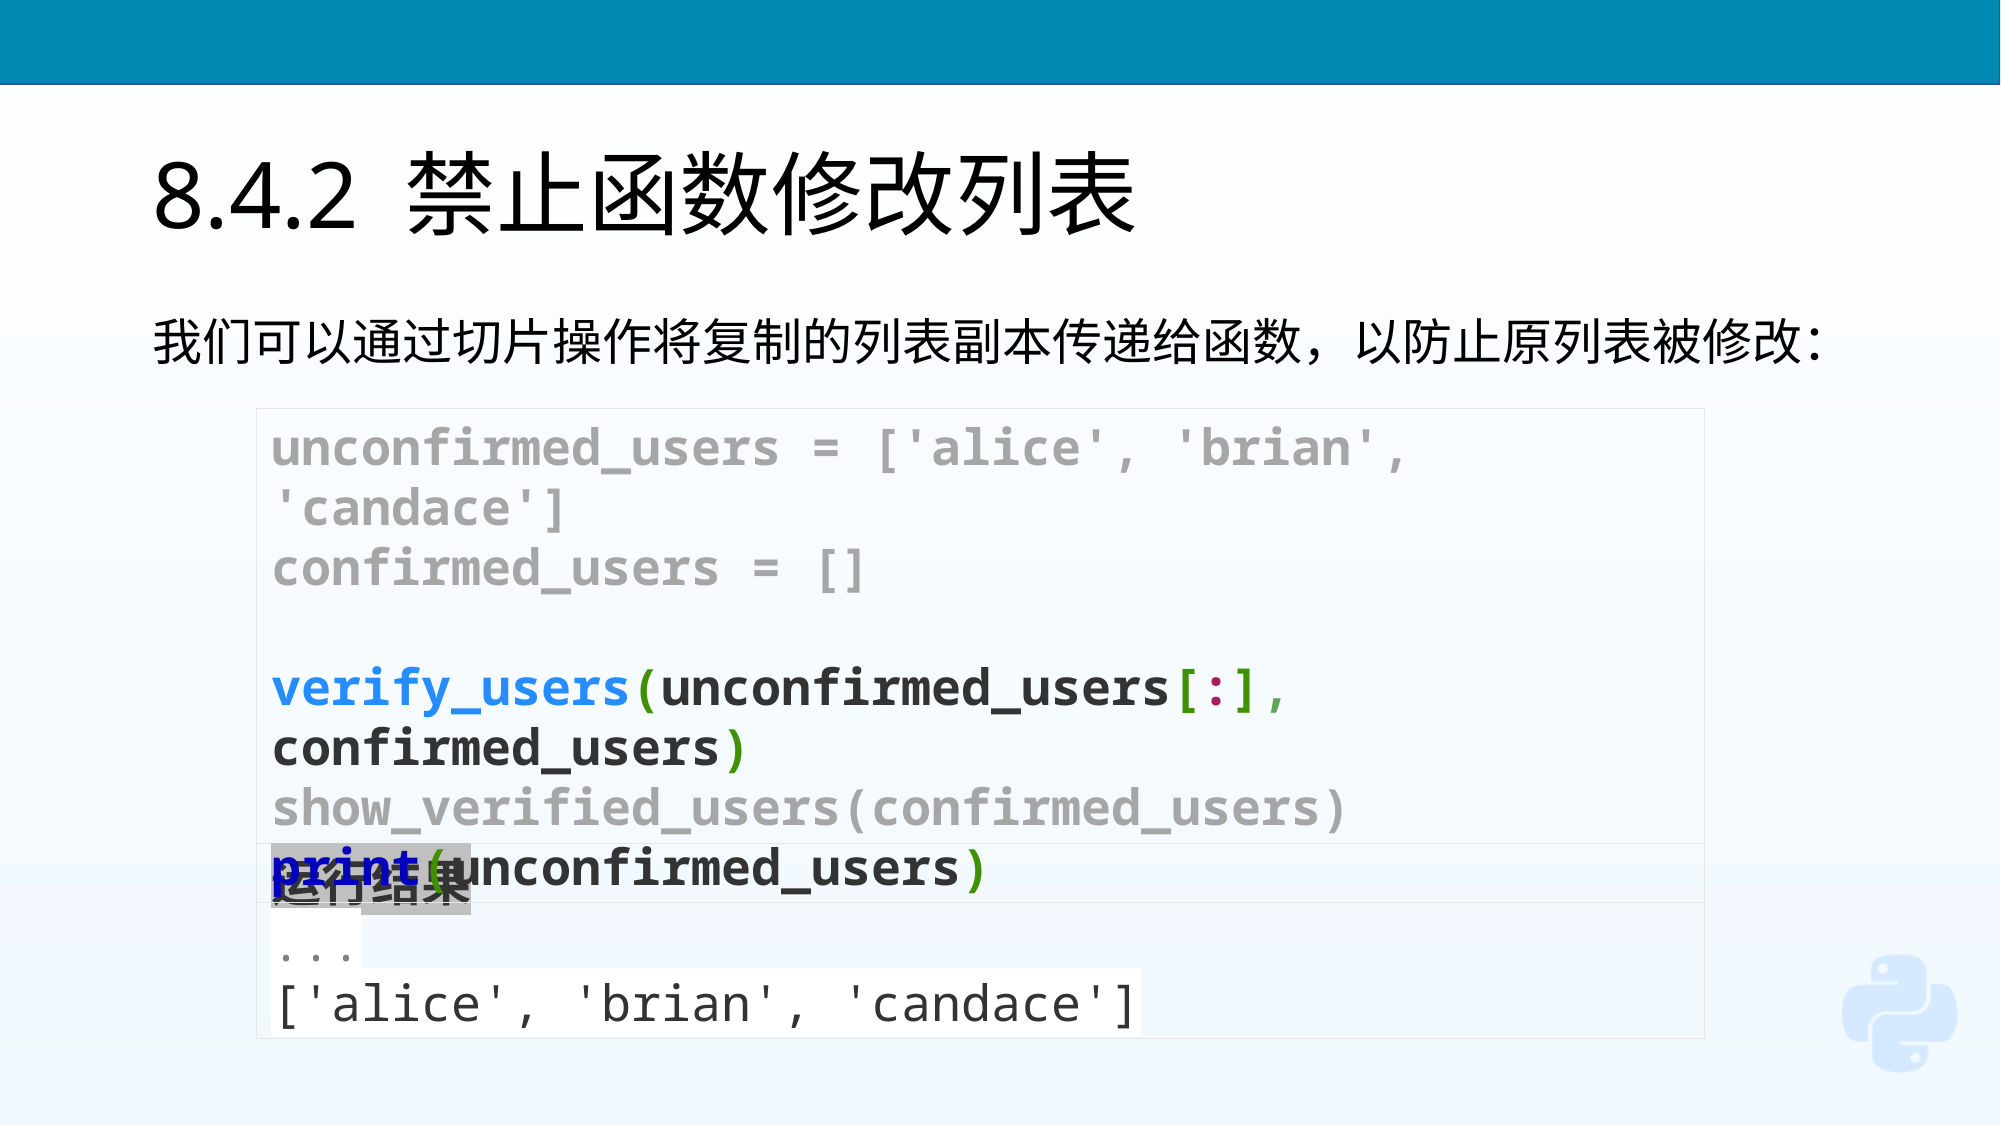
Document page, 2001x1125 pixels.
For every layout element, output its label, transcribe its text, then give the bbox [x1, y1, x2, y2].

list 我们可以通过切片操作将复制的列表副本传递给函数，以防止原列表被修改： [137, 310, 1863, 1024]
text_box 运行结果 ... ['alice', 'brian', 'candace'] [256, 903, 1705, 1039]
title 8.4.2 禁止函数修改列表 [137, 115, 1863, 282]
text_box unconfirmed_users = ['alice', 'brian', 'candace'] confirmed_users = [] verify_users(unconfirmed_users[:], confirmed_users) show_verified_users(confirmed_users) print(unconfirmed_users) [256, 408, 1705, 903]
picture [1842, 946, 1958, 1081]
